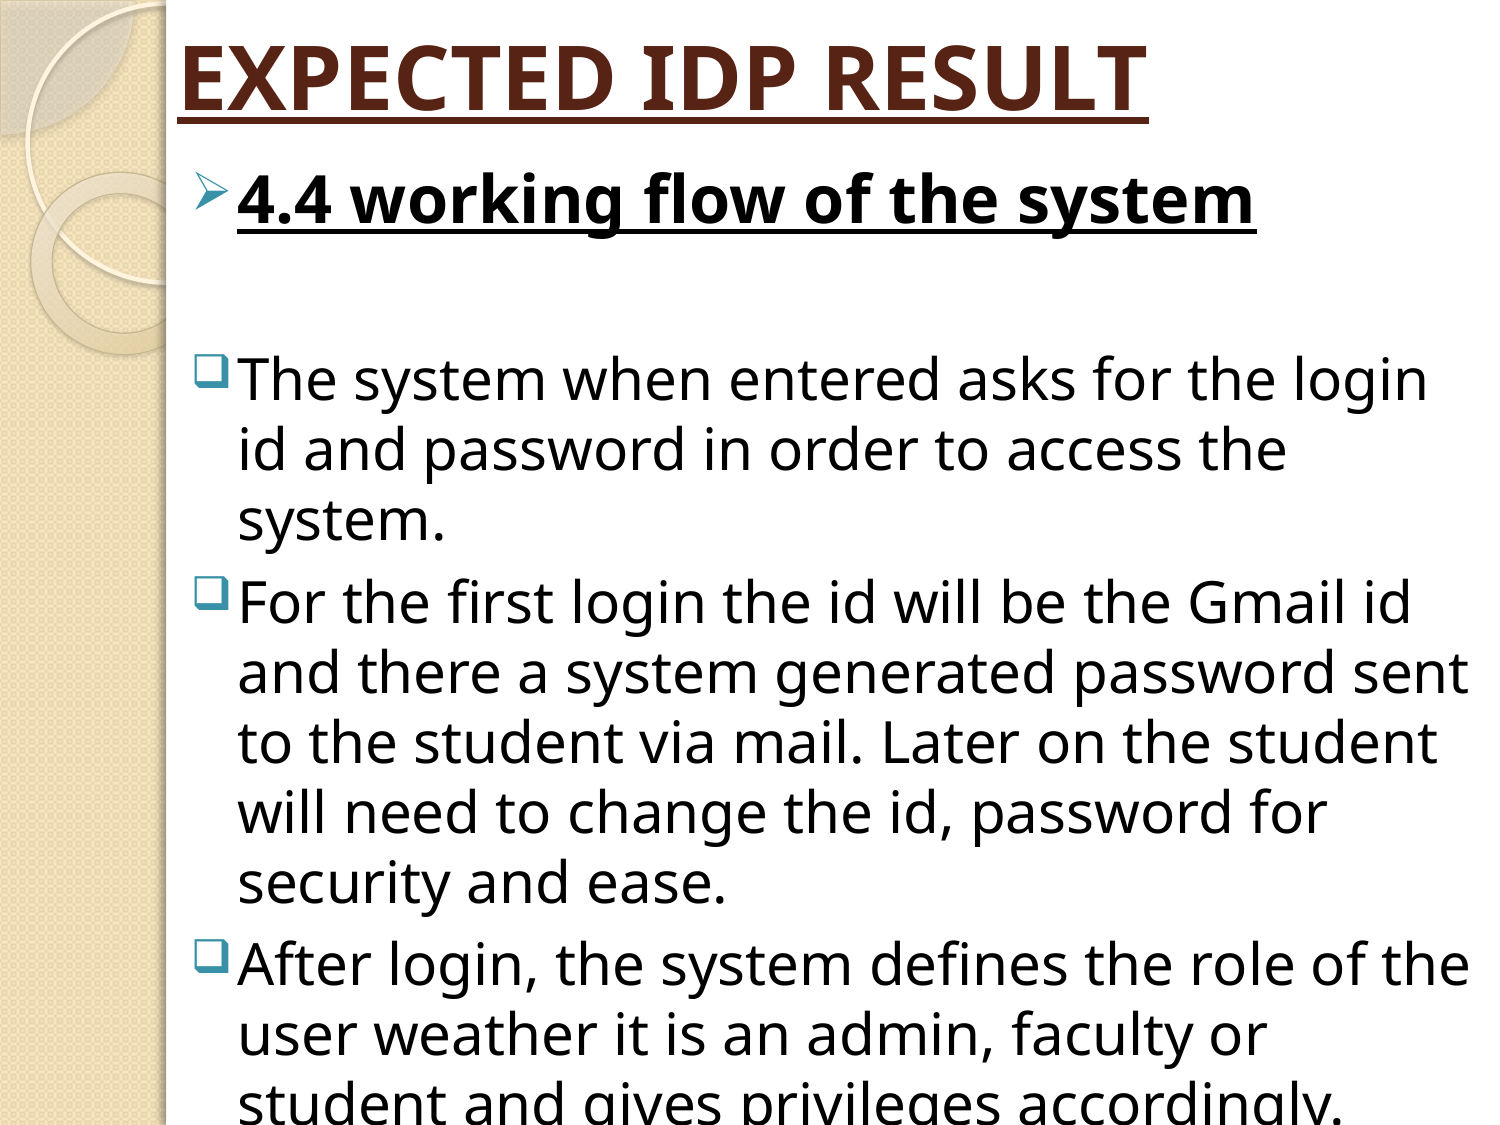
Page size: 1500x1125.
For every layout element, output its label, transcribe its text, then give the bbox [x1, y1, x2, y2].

title EXPECTED IDP RESULT [162, 0, 1425, 149]
list 4.4 working flow of the system The system when entered asks for the login id and password in order to access the system. For the first login the id will be the Gmail id and there a system generated password sent to the student via mail. Later on the student will need to change the id, password for security and ease. After login, the system defines the role of the user weather it is an admin, faculty or student and gives privileges accordingly. [162, 149, 1500, 1125]
